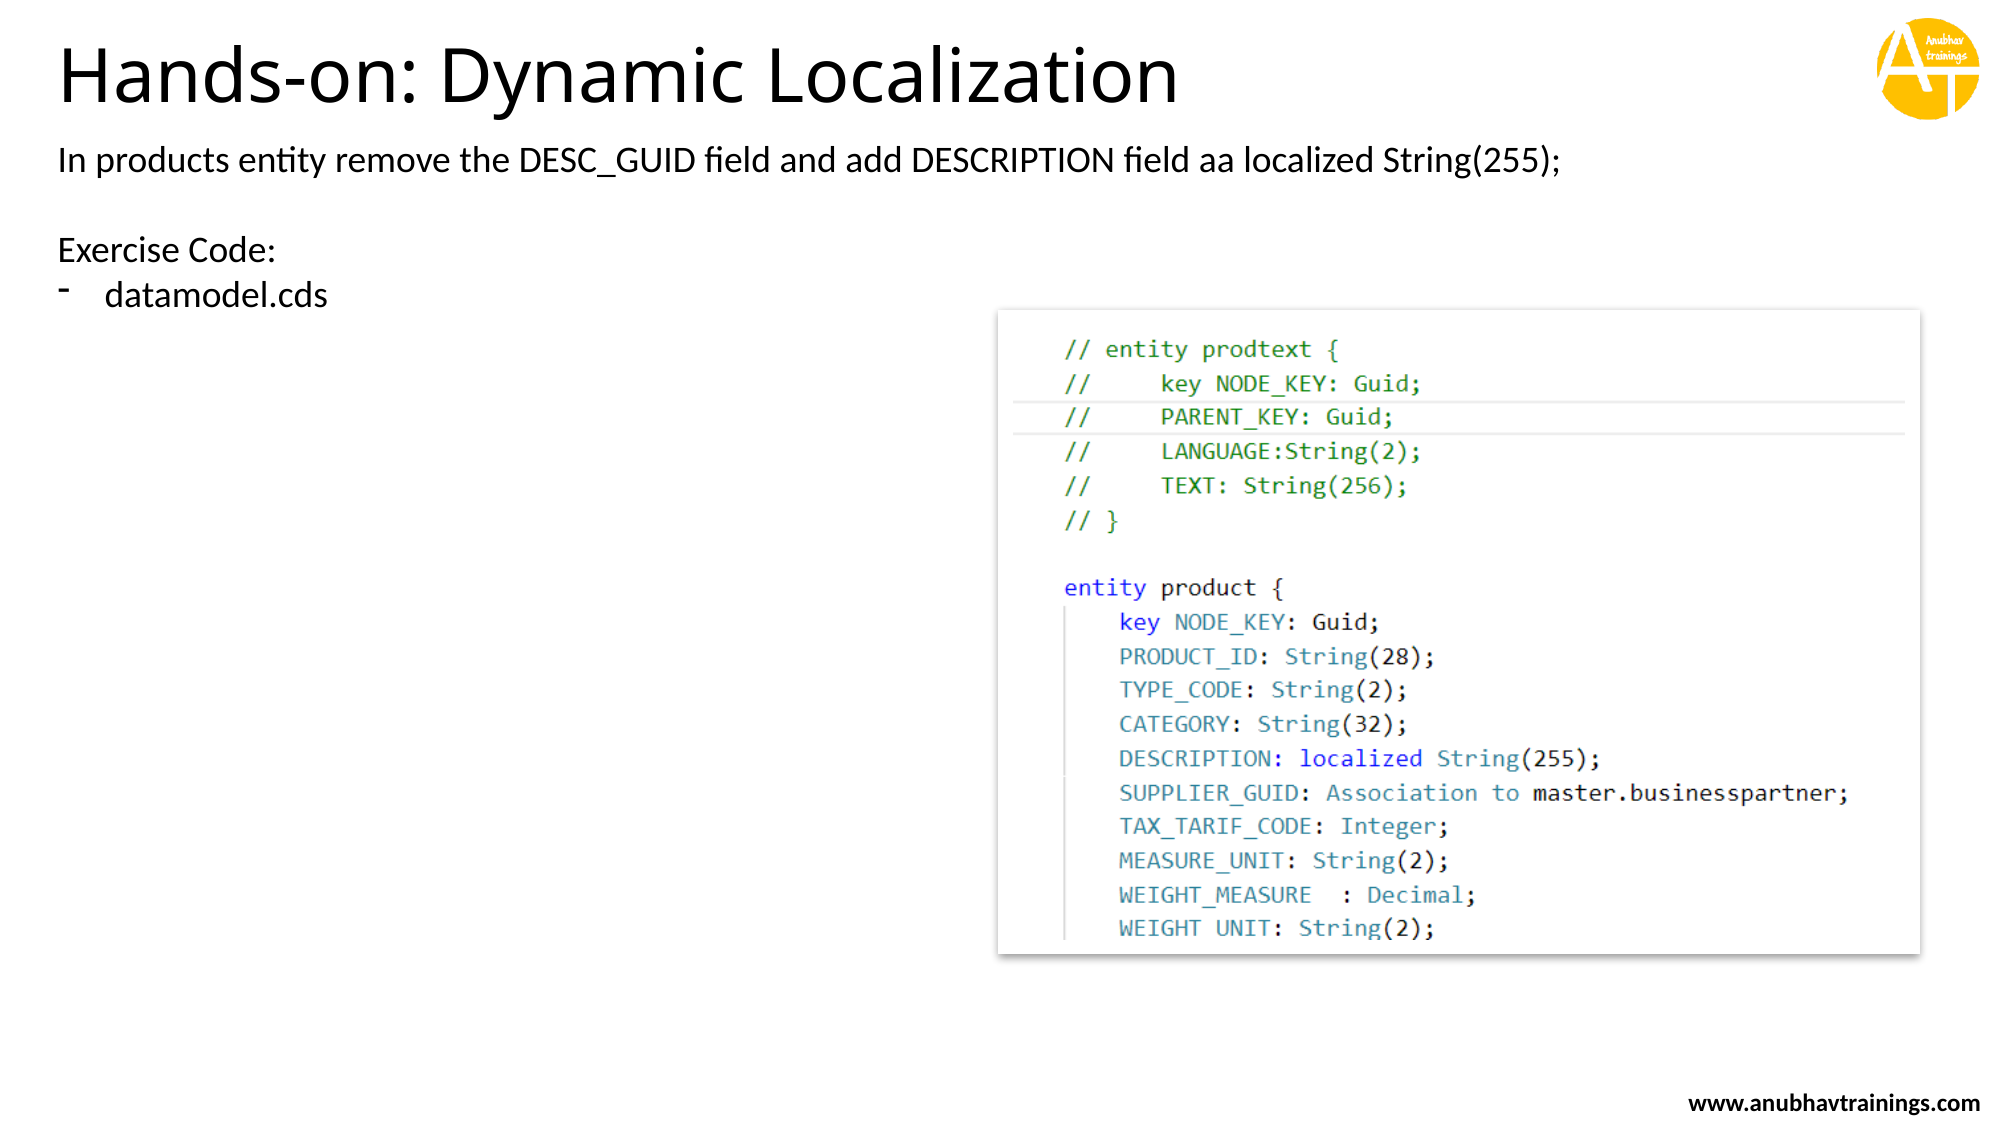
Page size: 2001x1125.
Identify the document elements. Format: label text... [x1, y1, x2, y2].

text_box Hands-on: Dynamic Localization [42, 30, 1866, 127]
text_box In products entity remove the DESC_GUID field and add DESCRIPTION field aa localized String(255); Exercise Code: datamodel.cds [42, 127, 1874, 323]
footer www.anubhavtrainings.com [1669, 1089, 2000, 1114]
picture [1866, 11, 1985, 128]
picture [1012, 324, 1906, 940]
